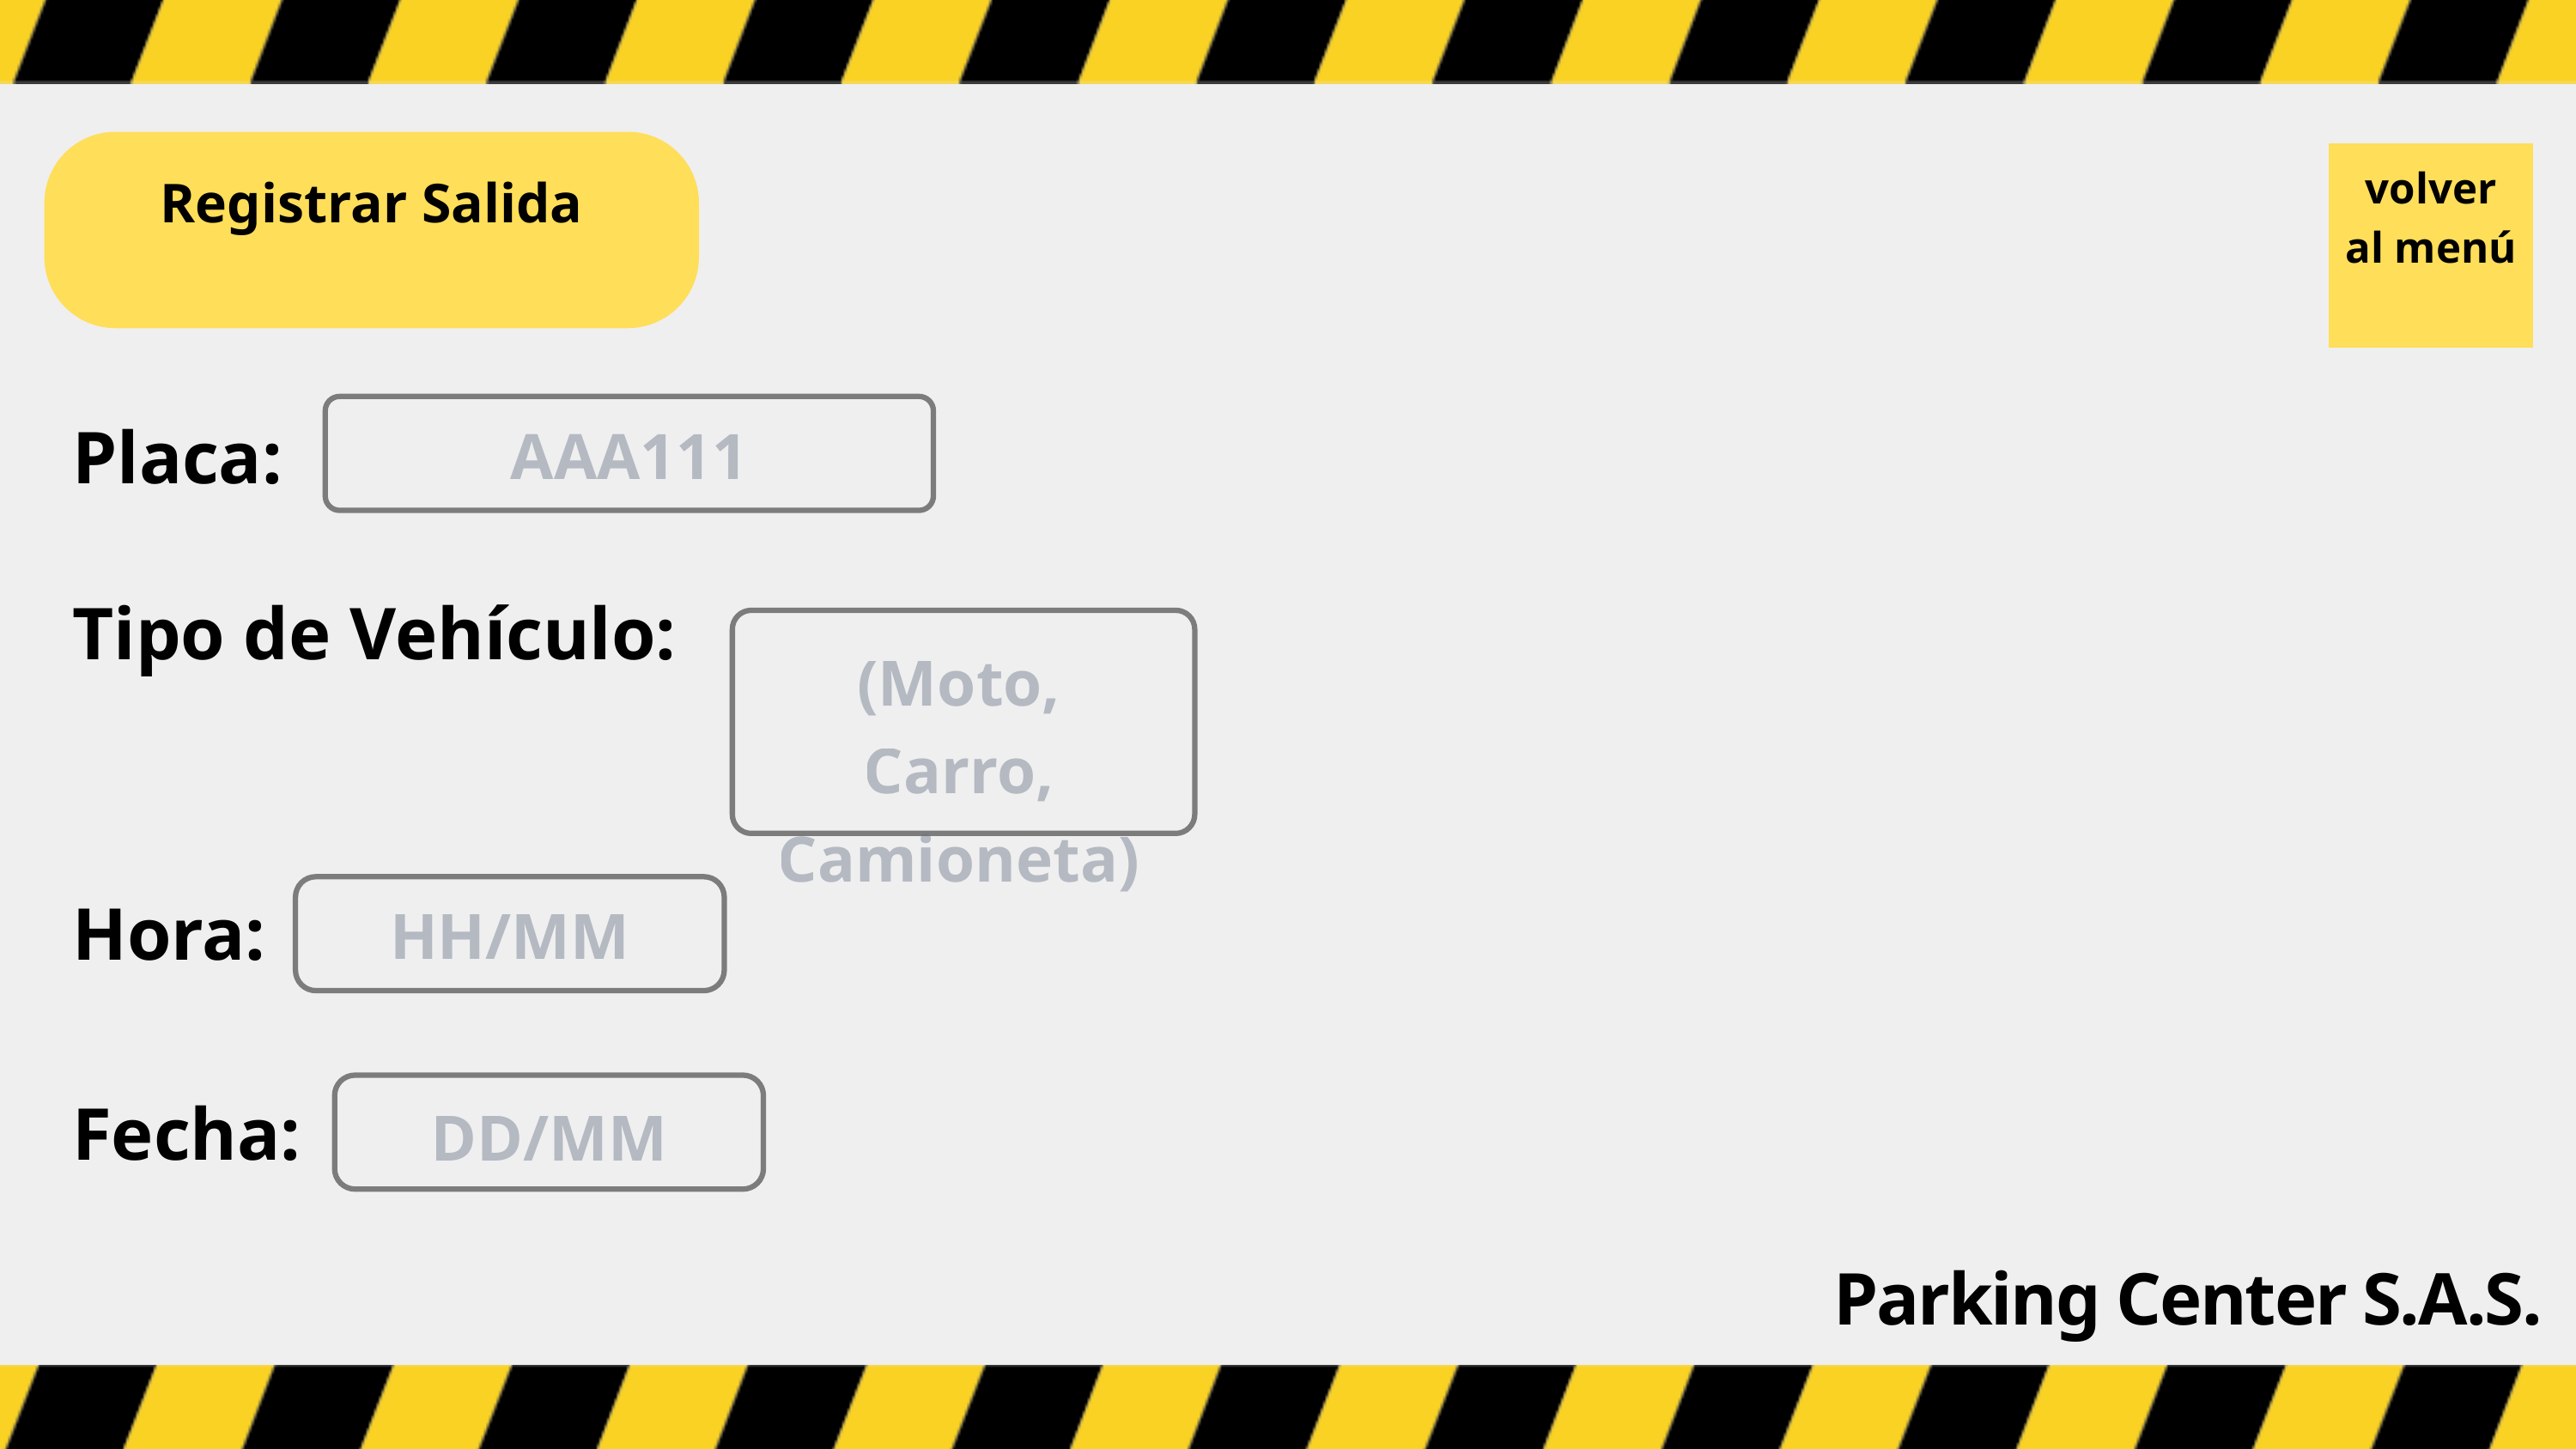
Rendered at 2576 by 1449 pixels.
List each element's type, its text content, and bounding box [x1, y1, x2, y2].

text_box Placa: Tipo de Vehículo: Hora: Fecha: [72, 397, 699, 1174]
text_box [0, 1365, 2576, 1449]
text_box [334, 1075, 764, 1190]
text_box Parking Center S.A.S. [1833, 1259, 2576, 1339]
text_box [295, 876, 725, 991]
text_box (Moto, Carro, Camioneta) [763, 841, 1155, 894]
text_box [0, 0, 2576, 84]
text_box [44, 131, 700, 329]
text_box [325, 396, 934, 511]
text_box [2329, 142, 2534, 349]
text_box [732, 609, 1195, 834]
